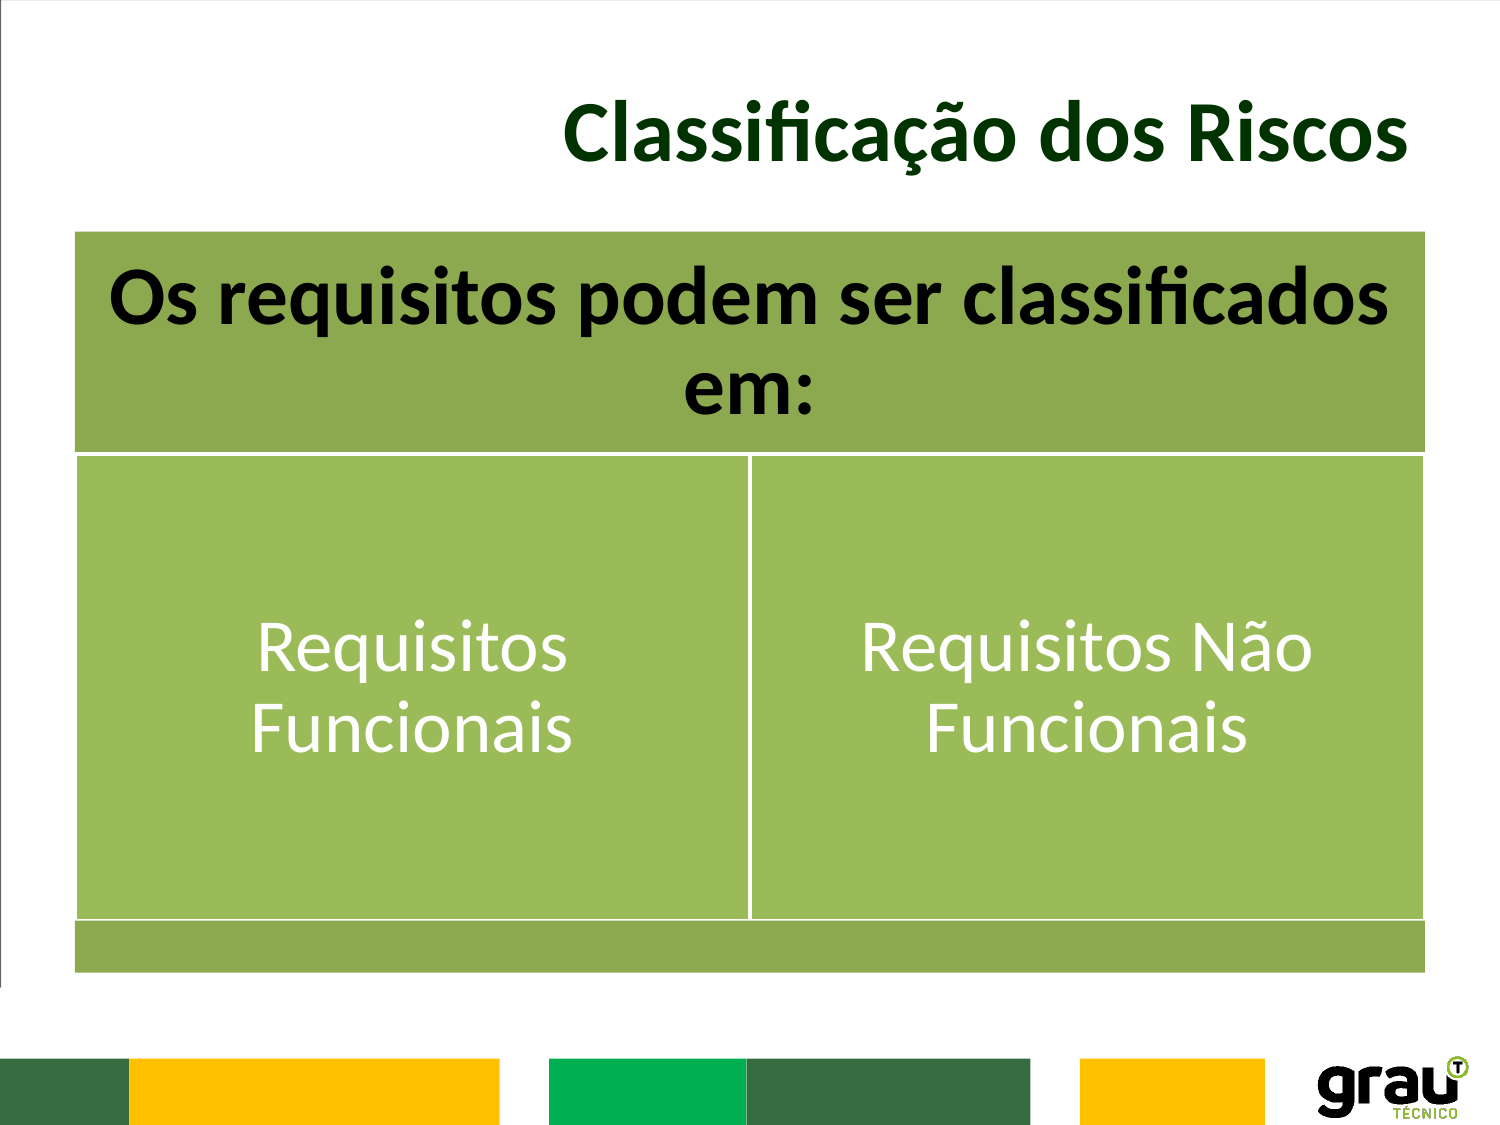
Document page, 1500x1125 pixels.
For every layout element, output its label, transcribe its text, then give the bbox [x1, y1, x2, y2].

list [74, 231, 1426, 973]
picture [1316, 1055, 1470, 1121]
picture [0, 0, 1500, 987]
title Classificação dos Riscos [75, 66, 1425, 187]
